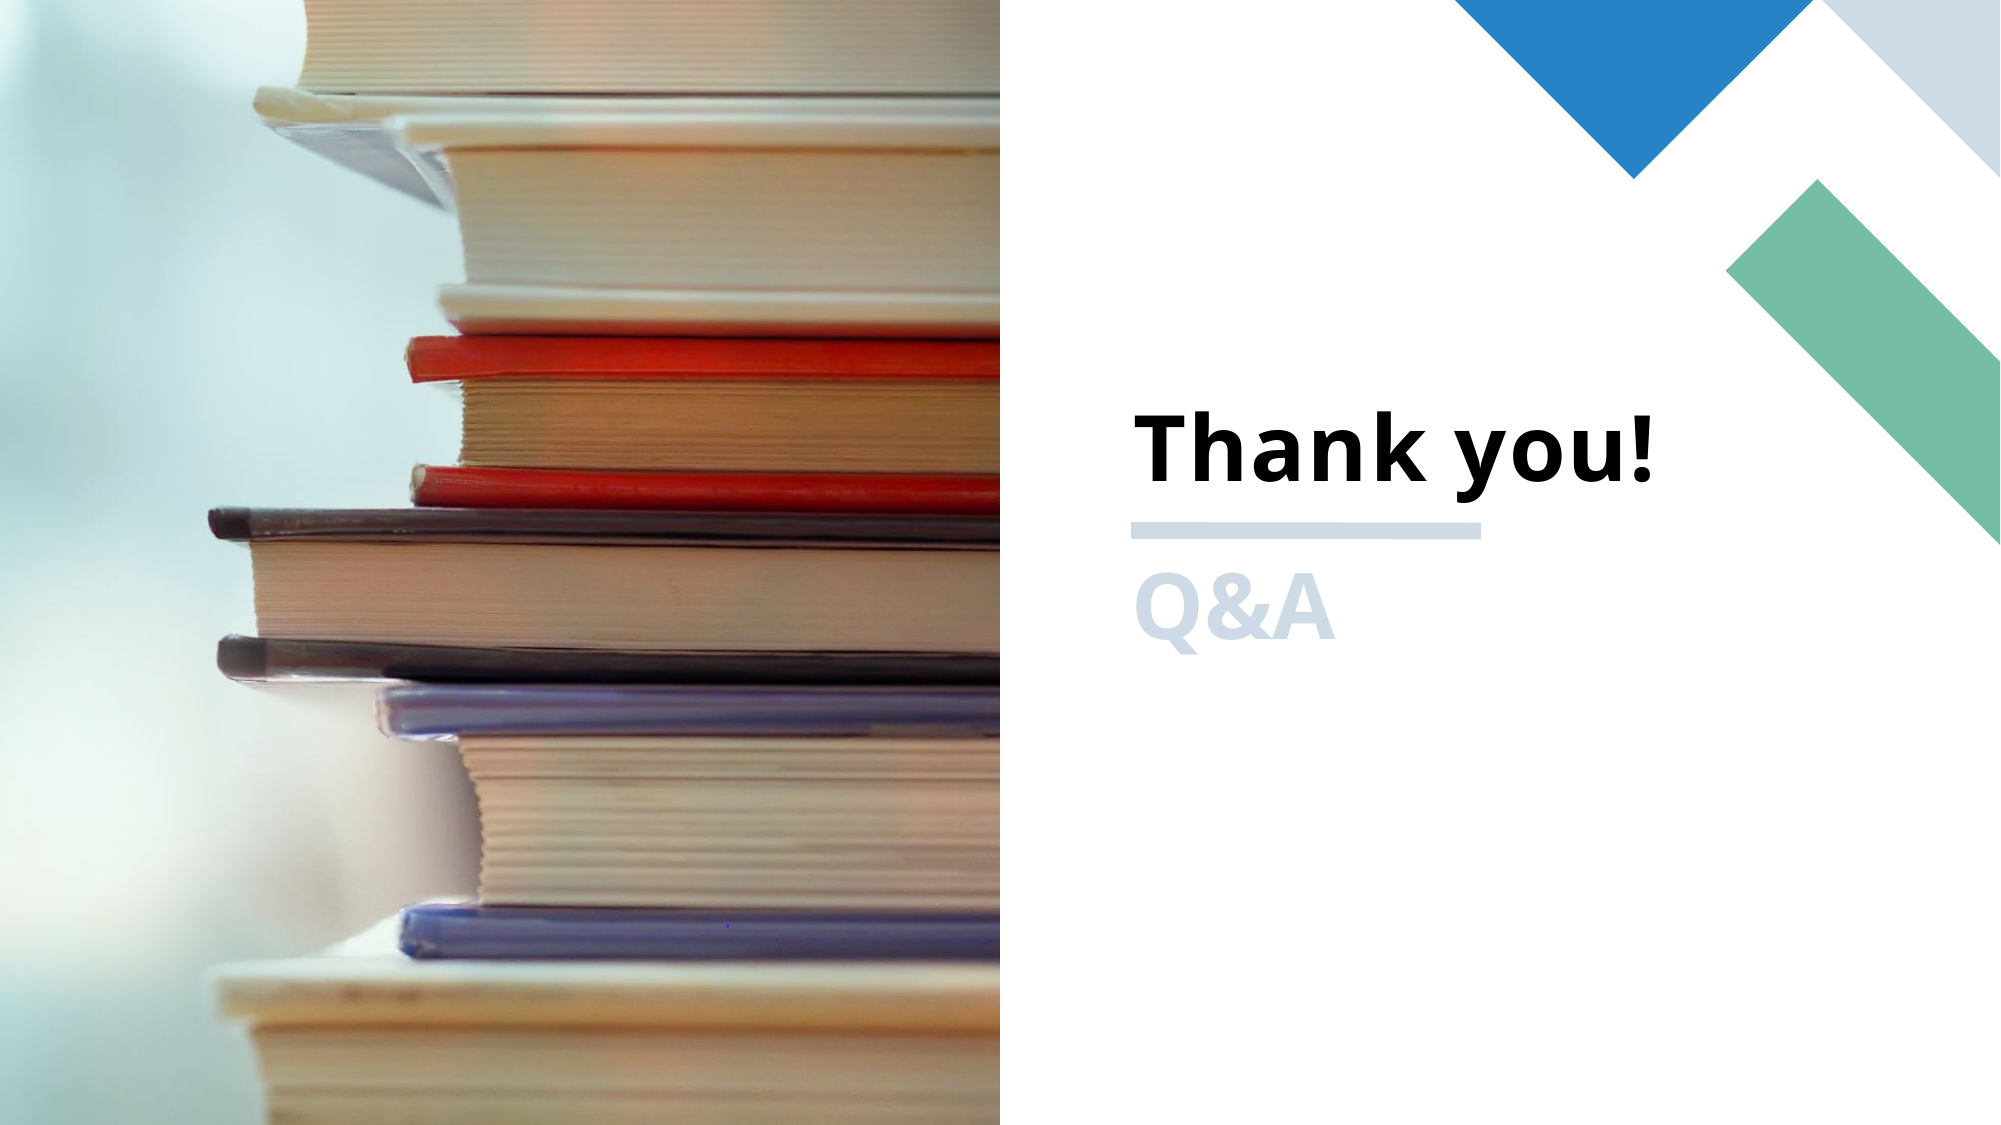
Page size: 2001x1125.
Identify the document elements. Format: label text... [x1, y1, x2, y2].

list Q&A [1131, 562, 1938, 660]
picture [0, 0, 1001, 1125]
title Thank you! [1133, 401, 1938, 502]
